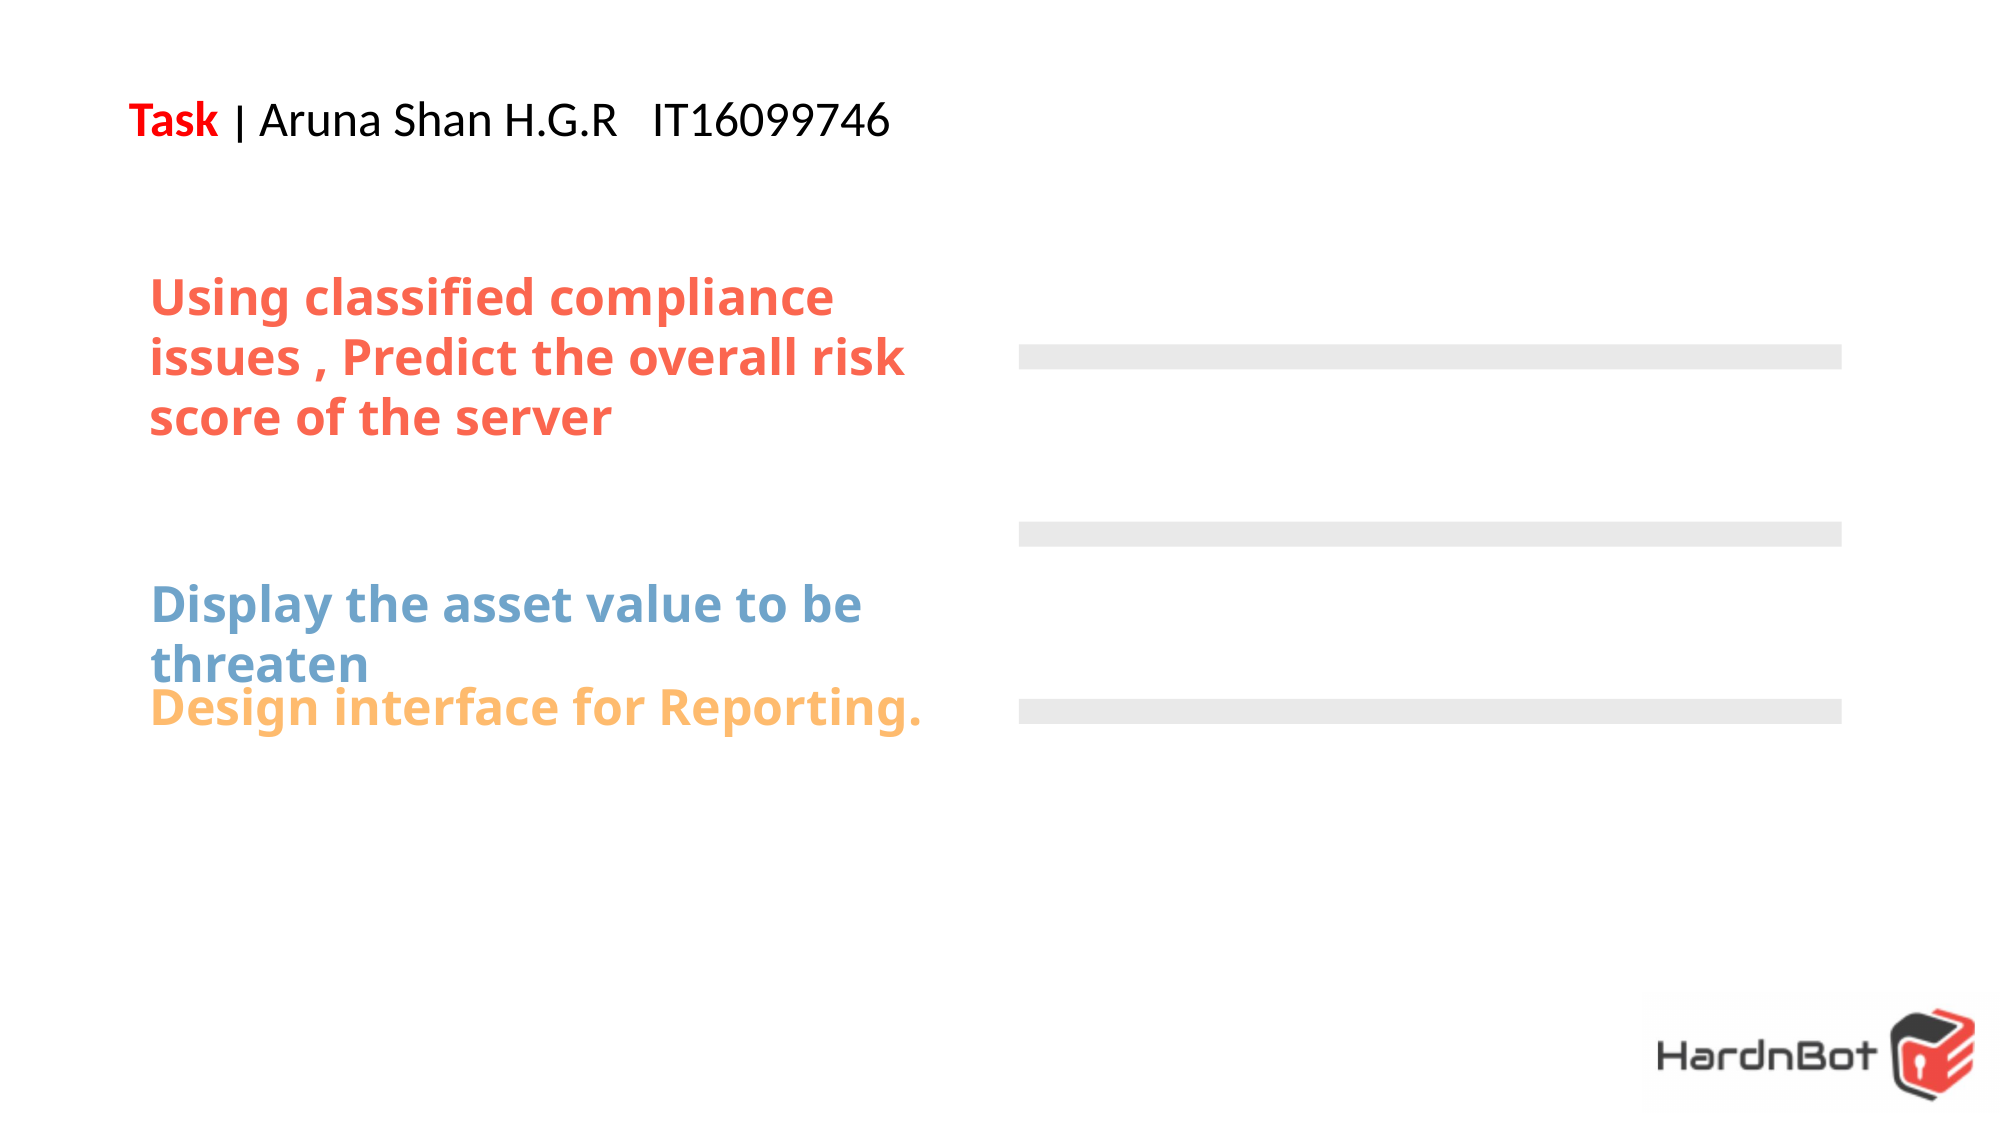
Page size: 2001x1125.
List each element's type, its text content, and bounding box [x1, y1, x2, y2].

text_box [147, 222, 915, 370]
text_box Display the asset value to be threaten [135, 565, 955, 668]
text_box Using classified compliance issues , Predict the overall risk score of the server [134, 257, 984, 453]
text_box Design interface for Reporting. [134, 668, 982, 743]
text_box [147, 401, 1009, 547]
text_box Task | Aruna Shan H.G.R IT16099746 [114, 78, 906, 154]
text_box [1018, 698, 1843, 725]
picture [1642, 992, 2000, 1113]
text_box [147, 576, 1019, 724]
text_box [1018, 343, 1843, 370]
text_box [13, 156, 1007, 761]
text_box [1018, 521, 1843, 548]
